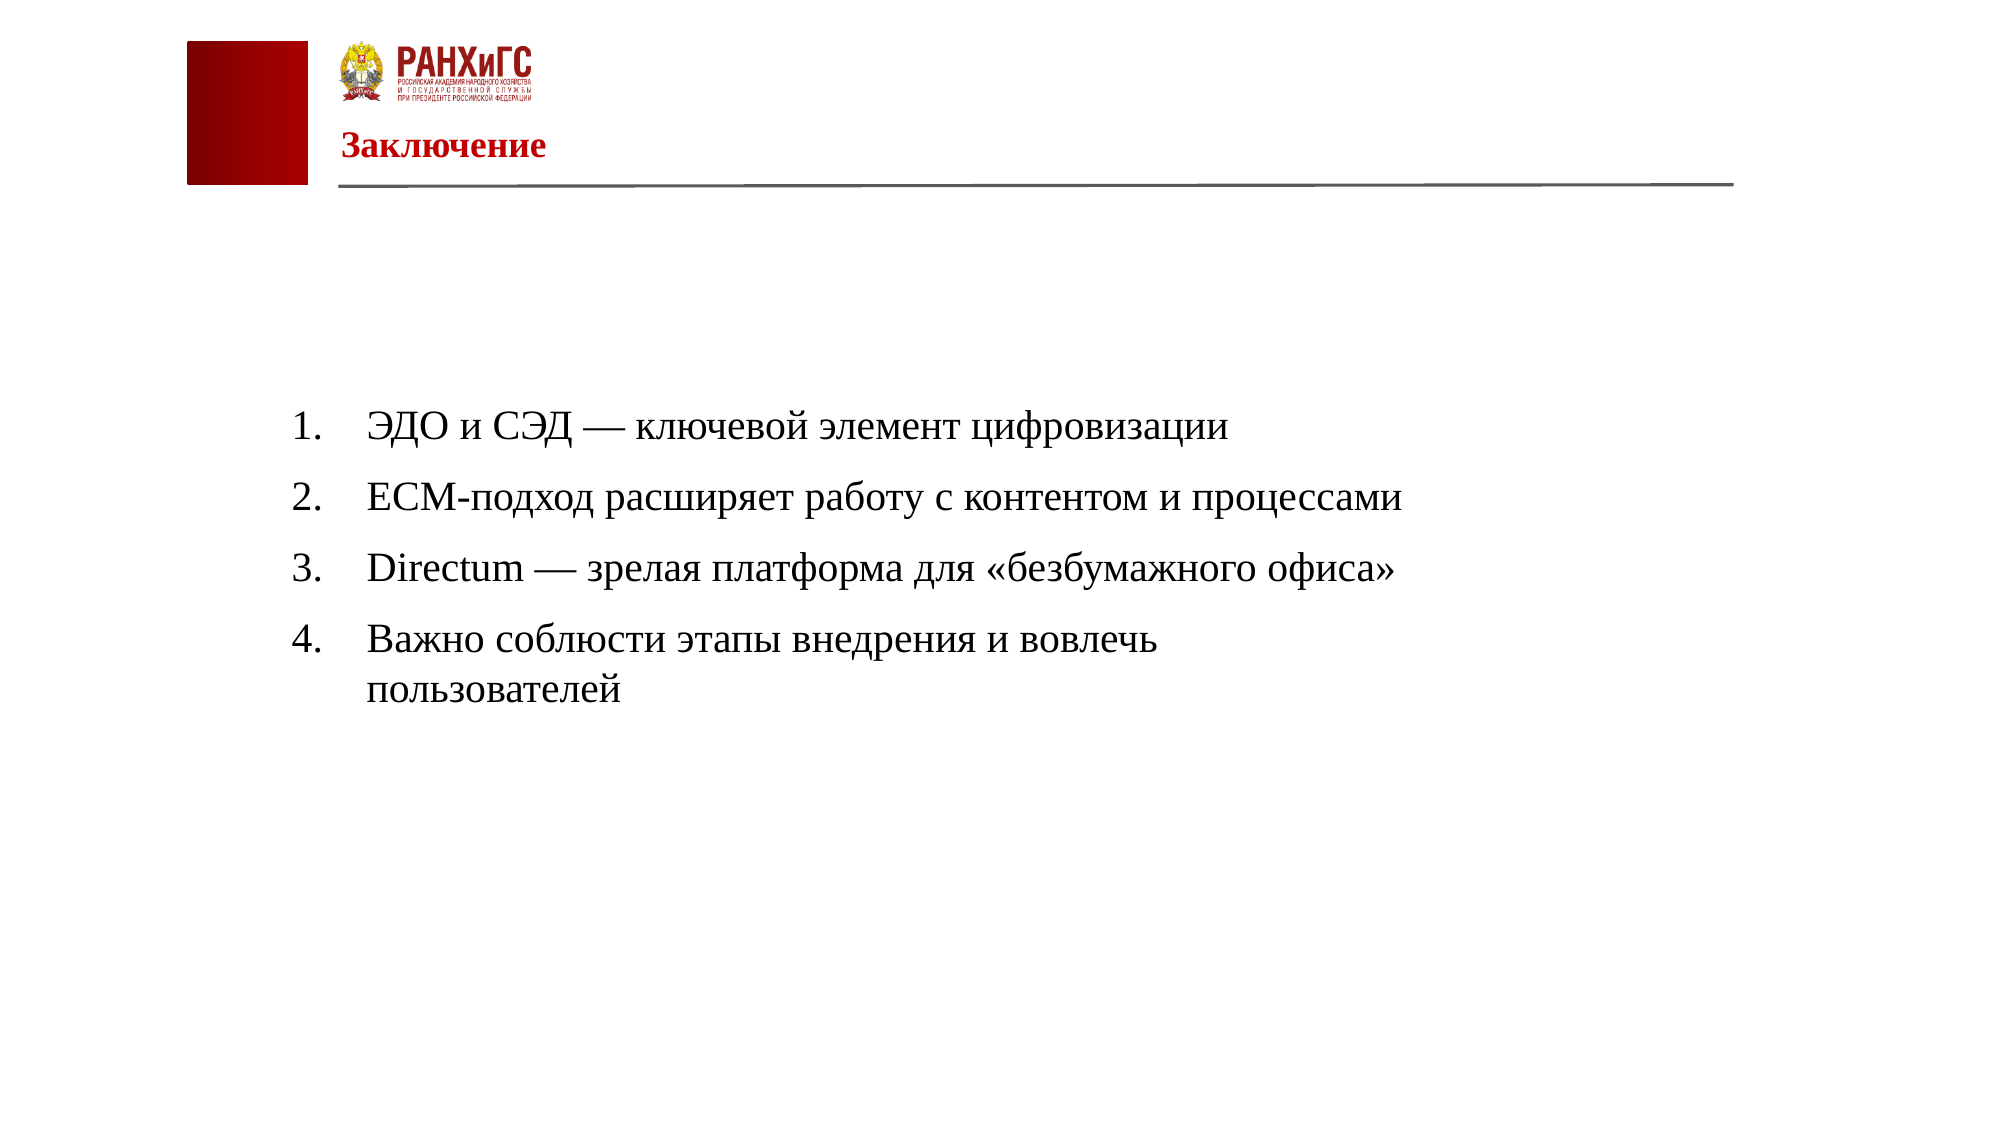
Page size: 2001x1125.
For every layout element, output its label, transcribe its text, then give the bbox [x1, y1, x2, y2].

text_box Заключение [326, 112, 1719, 237]
text_box ЭДО и СЭД — ключевой элемент цифровизации ECM-подход расширяет работу с контентом и процессами Directum — зрелая платформа для «безбумажного офиса» Важно соблюсти этапы внедрения и вовлечь пользователей [276, 390, 1426, 719]
text_box [187, 41, 308, 185]
picture [339, 41, 531, 102]
